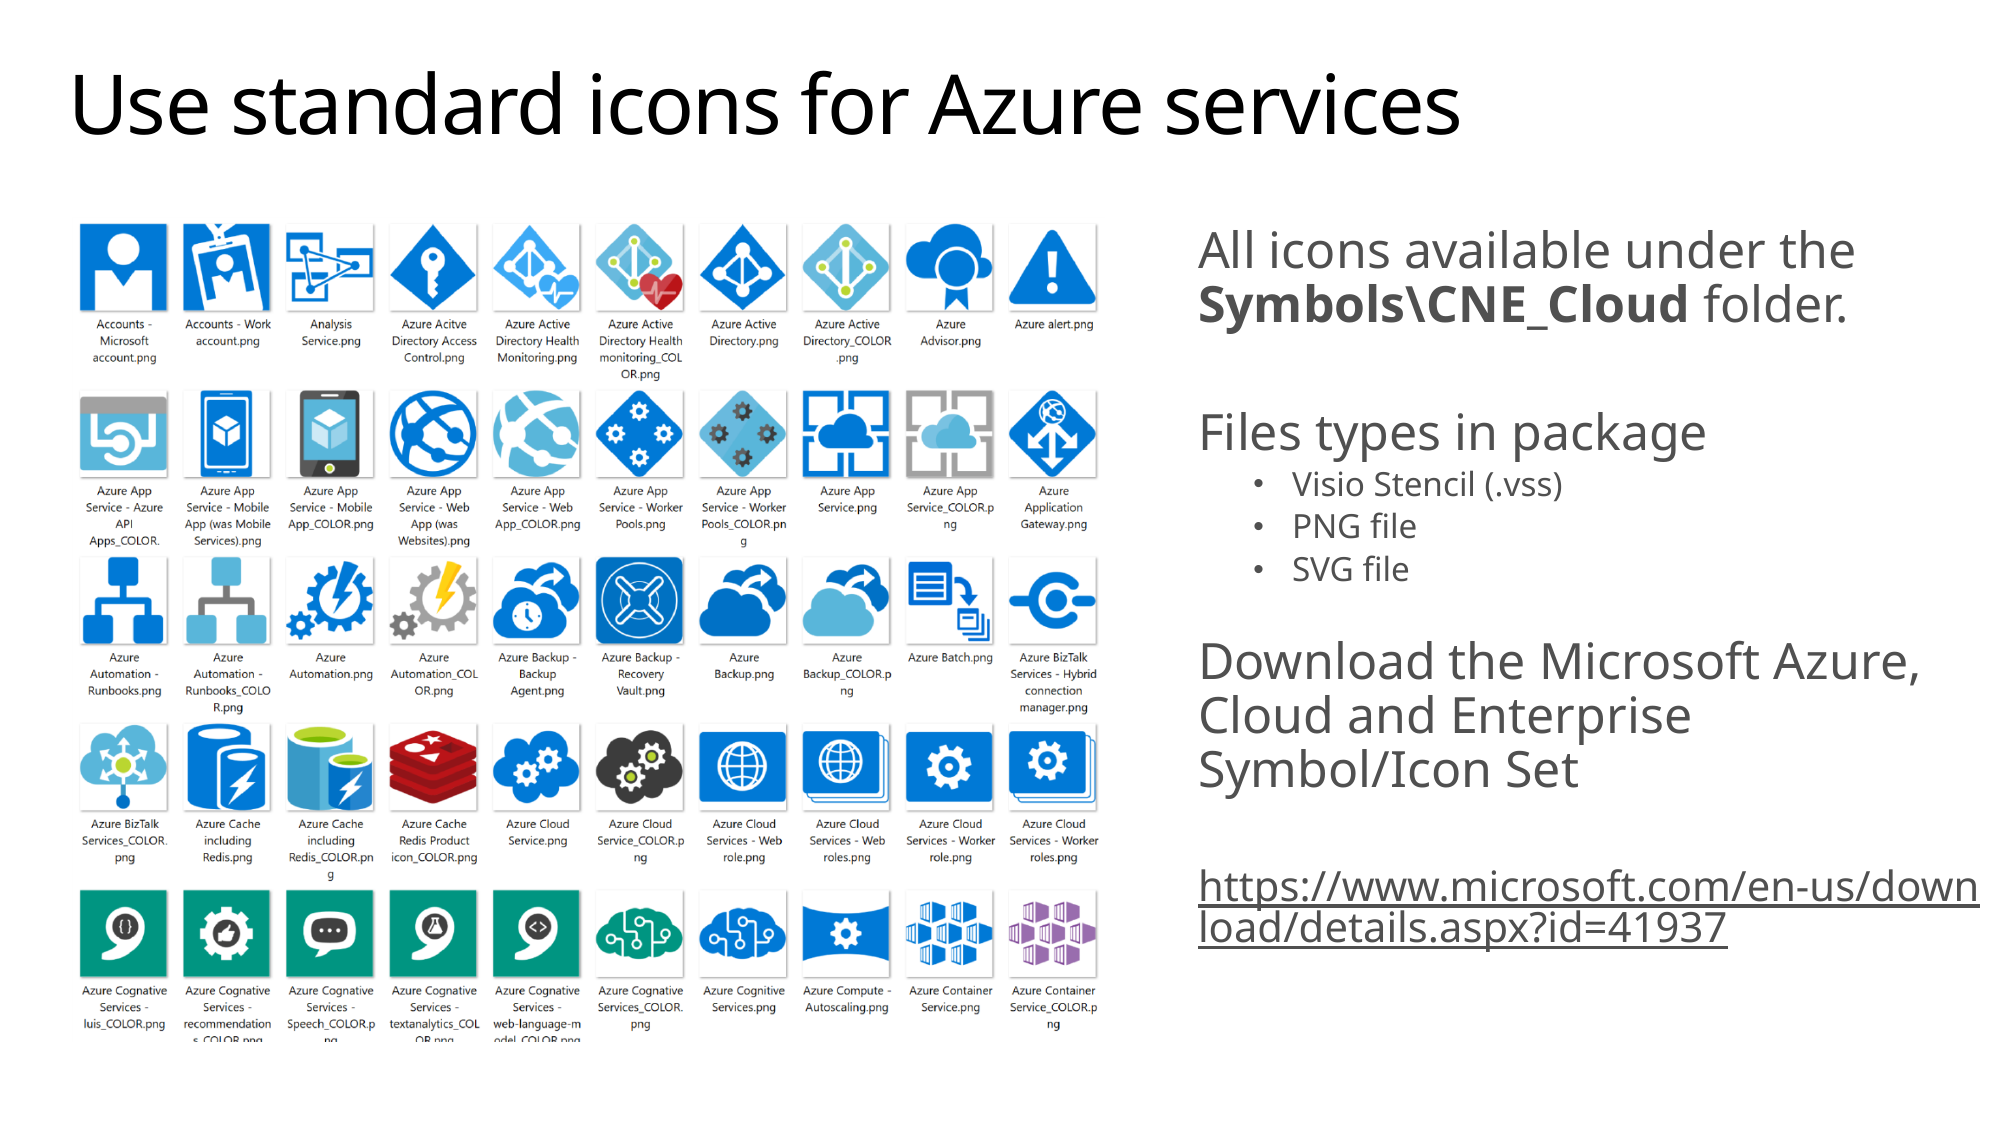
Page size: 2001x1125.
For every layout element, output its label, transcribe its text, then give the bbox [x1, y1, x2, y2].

text_box All icons available under the Symbols\CNE_Cloud folder. Files types in package Visio Stencil (.vss) PNG file SVG file Download the Microsoft Azure, Cloud and Enterprise Symbol/Icon Set https://www.microsoft.com/en-us/download/details.aspx?id=41937 [1183, 217, 2000, 919]
picture [72, 217, 1105, 1042]
title Use standard icons for Azure services [44, 47, 1957, 196]
